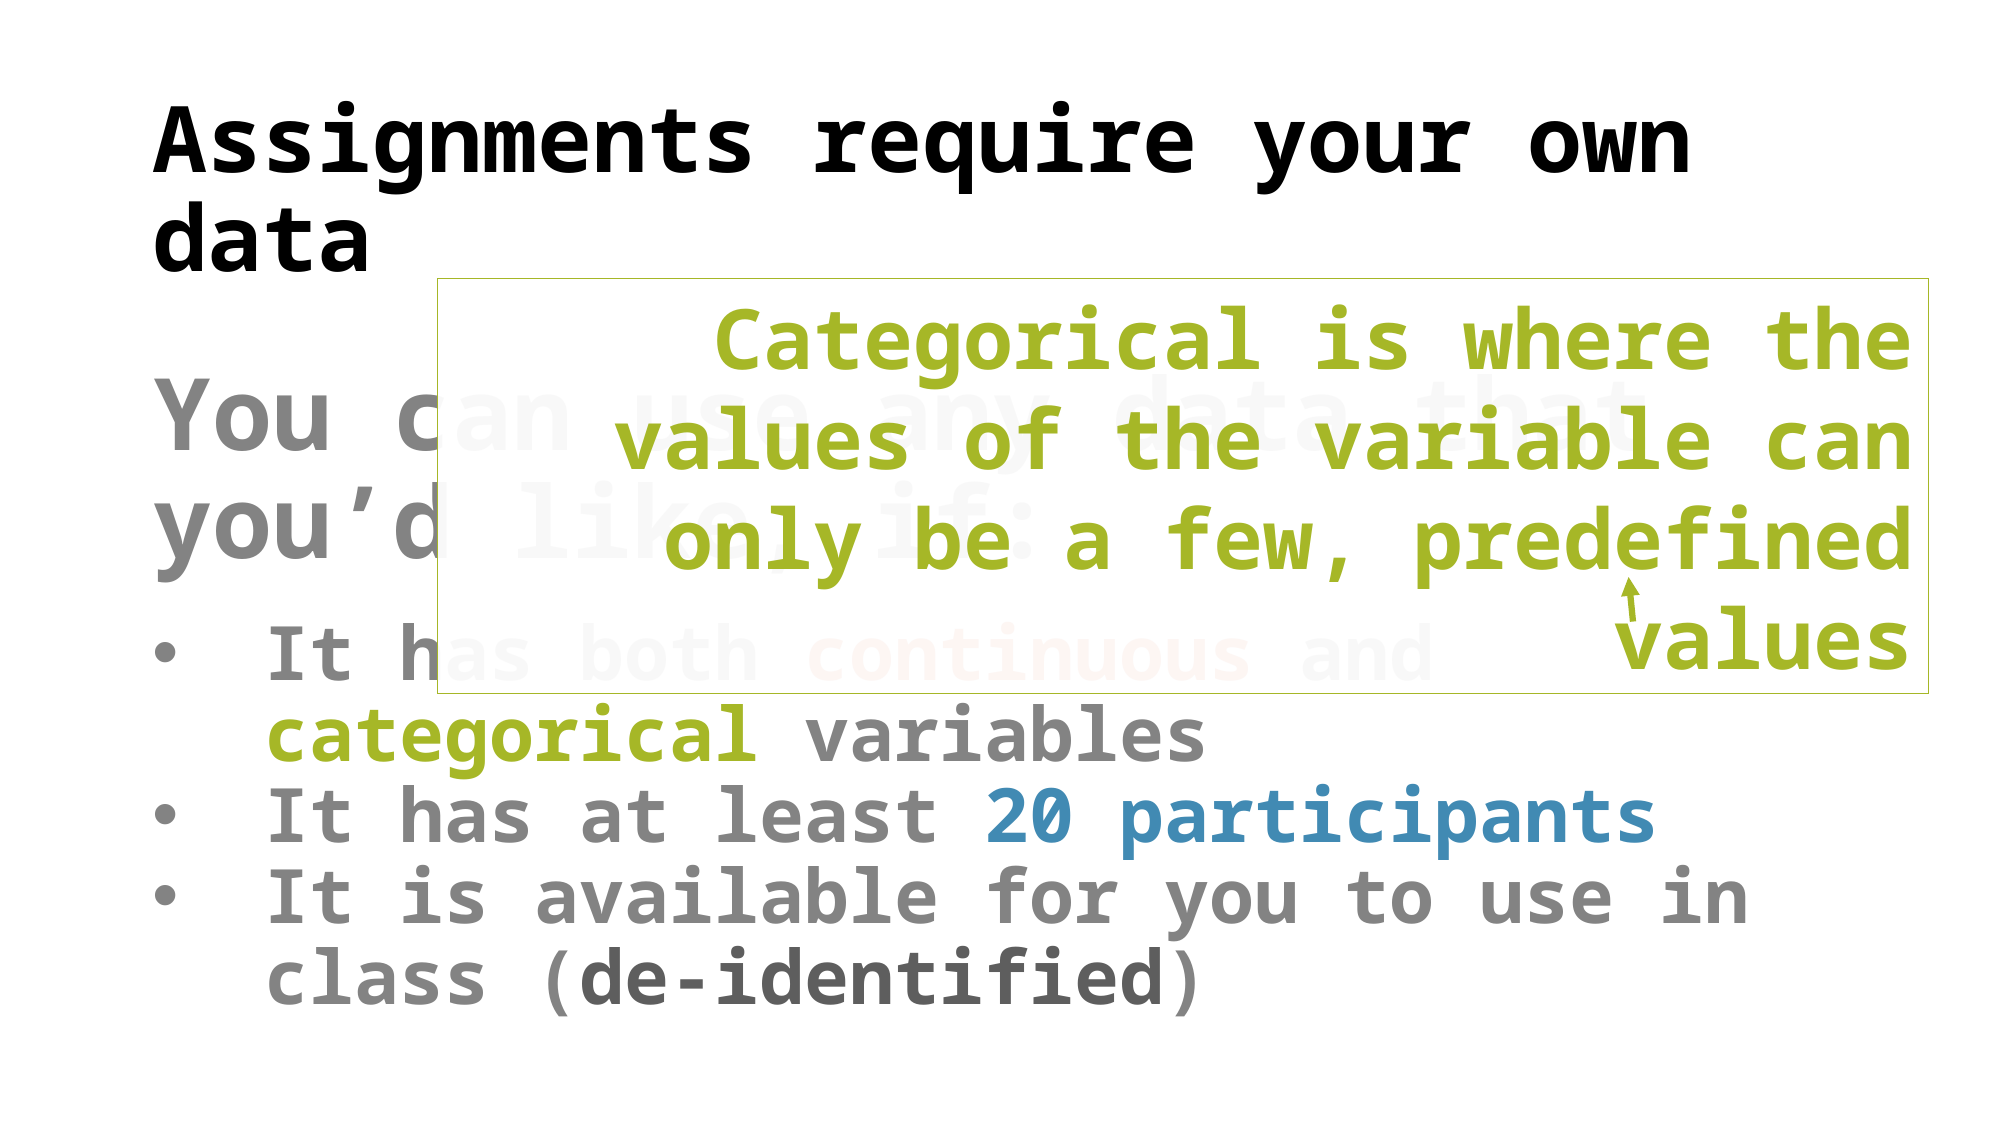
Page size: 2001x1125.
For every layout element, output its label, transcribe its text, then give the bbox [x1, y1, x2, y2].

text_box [1628, 576, 1633, 622]
text_box Categorical is where the values of the variable can only be a few, predefined values [437, 278, 1929, 694]
title Assignments require your own data [137, 59, 1863, 281]
text_box You can use any data that you’d like, if: It has both continuous and categorical variables It has at least 20 participants It is available for you to use in class (de-identified) [137, 281, 1863, 1104]
